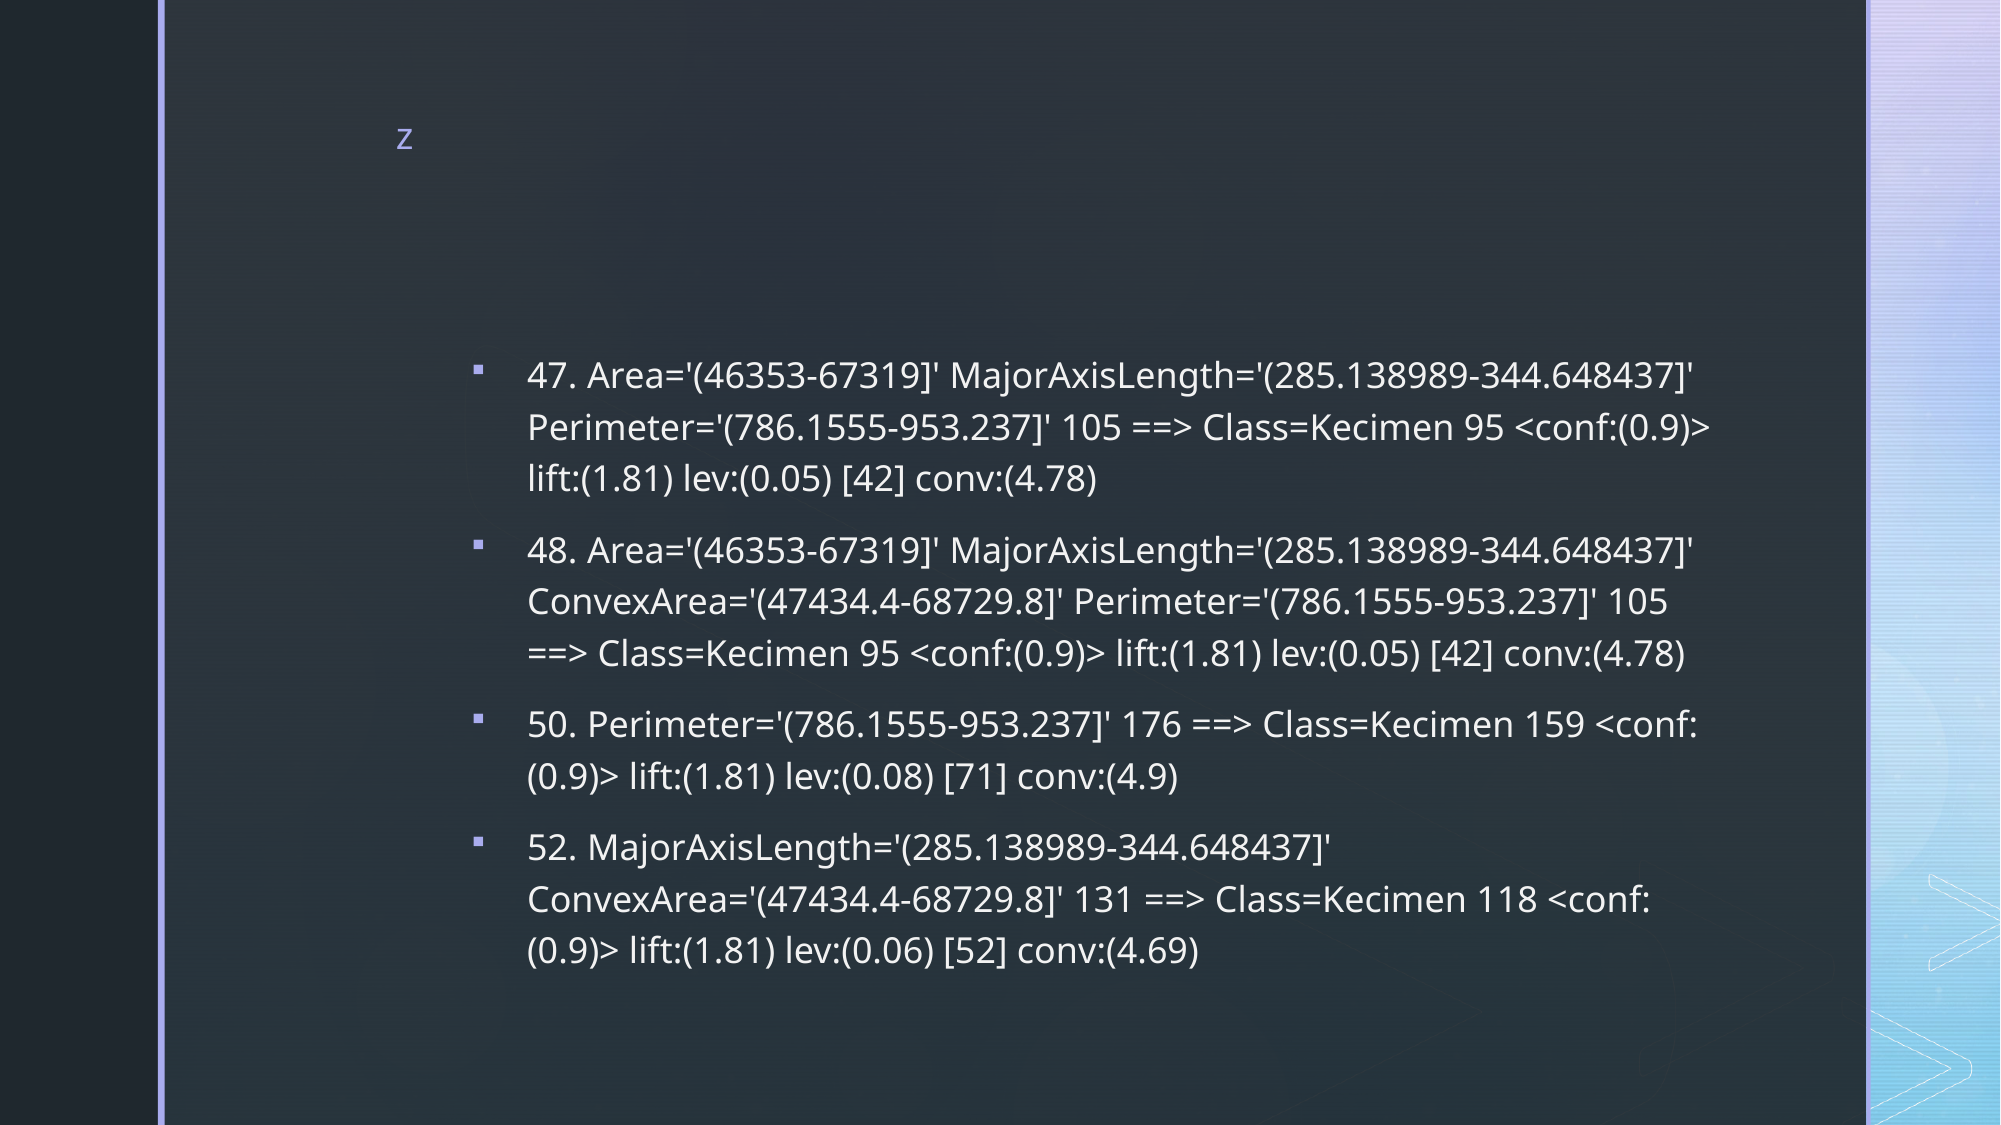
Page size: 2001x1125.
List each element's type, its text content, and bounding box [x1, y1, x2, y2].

list 47. Area='(46353-67319]' MajorAxisLength='(285.138989-344.648437]' Perimeter='(786.1555-953.237]' 105 ==> Class=Kecimen 95 <conf:(0.9)> lift:(1.81) lev:(0.05) [42] conv:(4.78) 48. Area='(46353-67319]' MajorAxisLength='(285.138989-344.648437]' ConvexArea='(47434.4-68729.8]' Perimeter='(786.1555-953.237]' 105 ==> Class=Kecimen 95 <conf:(0.9)> lift:(1.81) lev:(0.05) [42] conv:(4.78) 50. Perimeter='(786.1555-953.237]' 176 ==> Class=Kecimen 159 <conf:(0.9)> lift:(1.81) lev:(0.08) [71] conv:(4.9) 52. MajorAxisLength='(285.138989-344.648437]' ConvexArea='(47434.4-68729.8]' 131 ==> Class=Kecimen 118 <conf:(0.9)> lift:(1.81) lev:(0.06) [52] conv:(4.69) [454, 336, 1734, 993]
picture [1871, 0, 2001, 1125]
